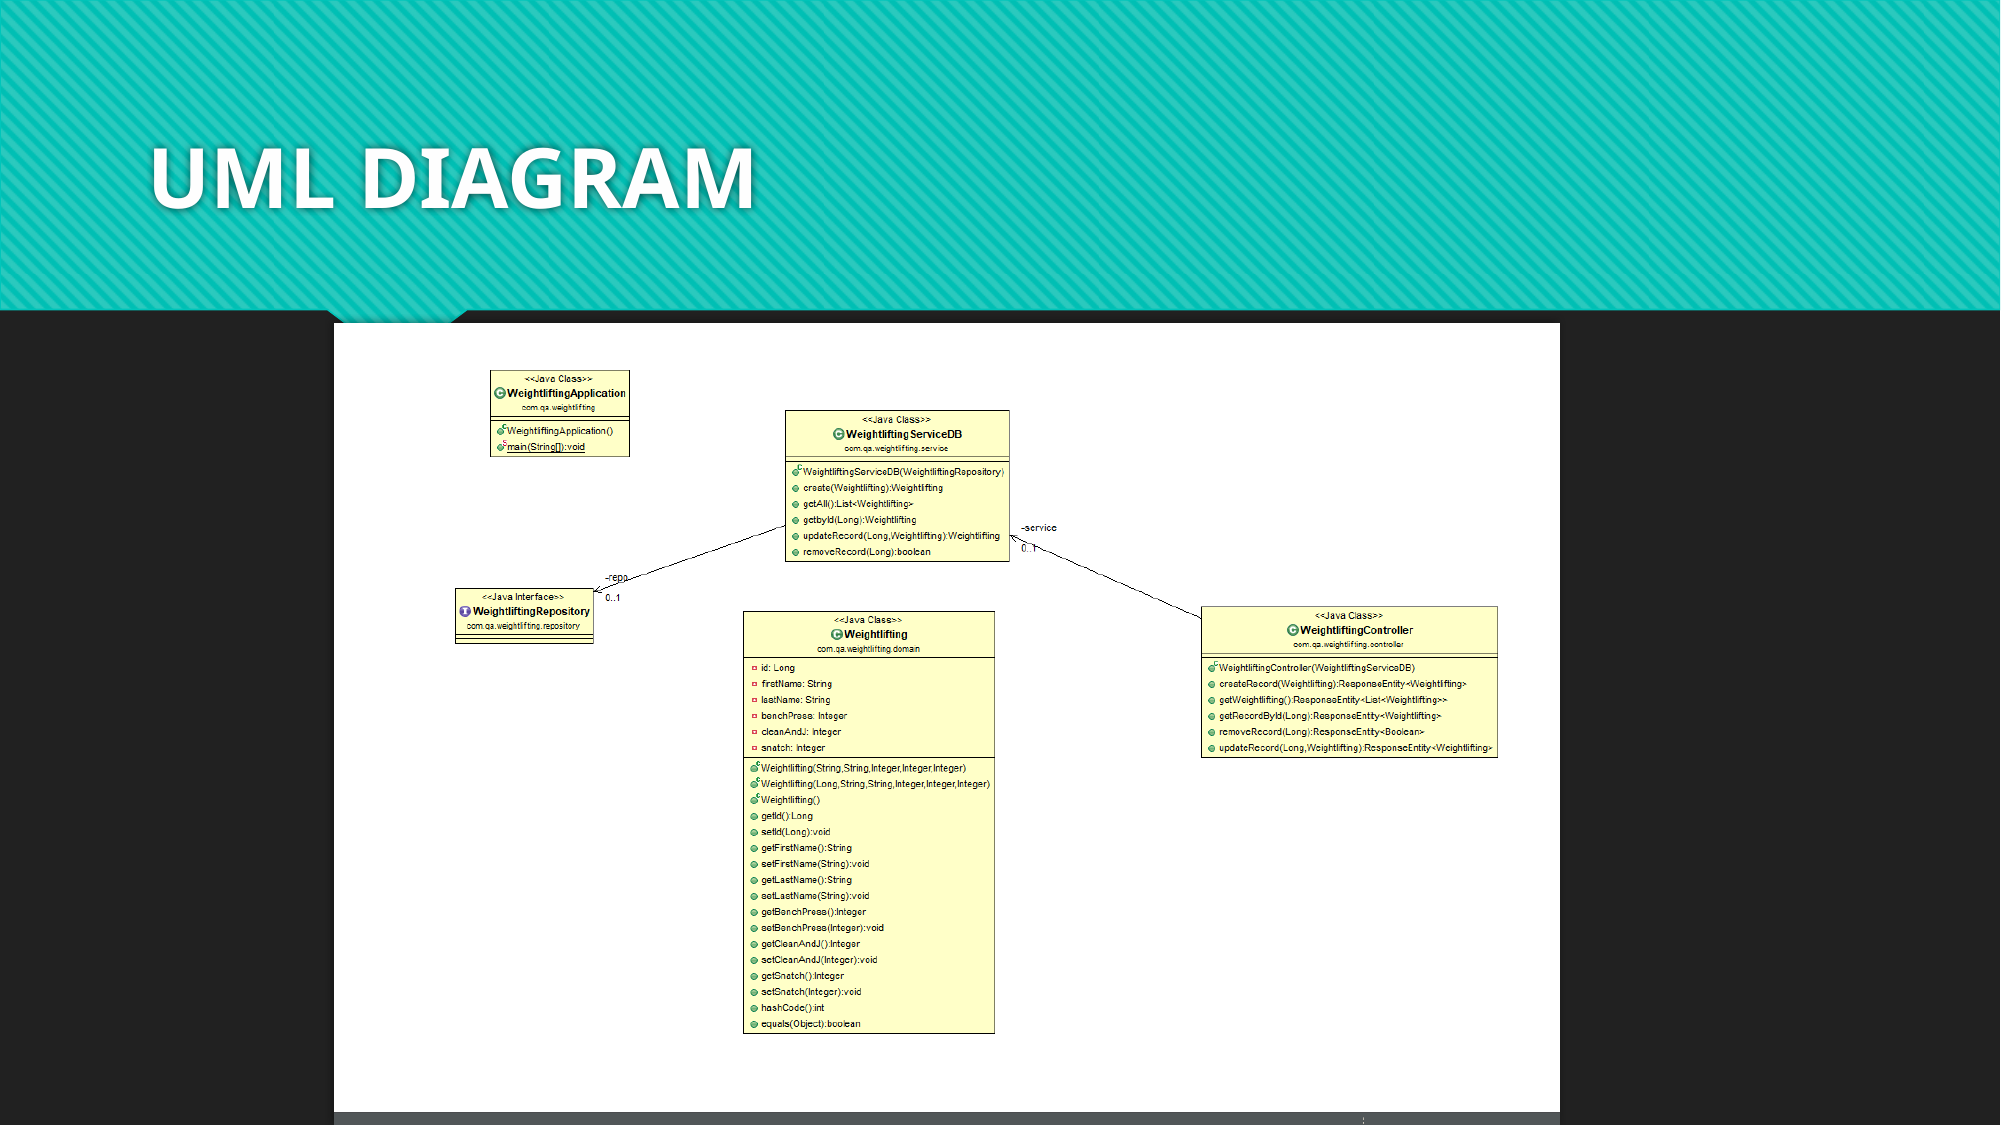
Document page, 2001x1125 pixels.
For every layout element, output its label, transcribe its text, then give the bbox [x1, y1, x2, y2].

title UML DIAGRAM [132, 73, 1868, 233]
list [333, 323, 1560, 1125]
